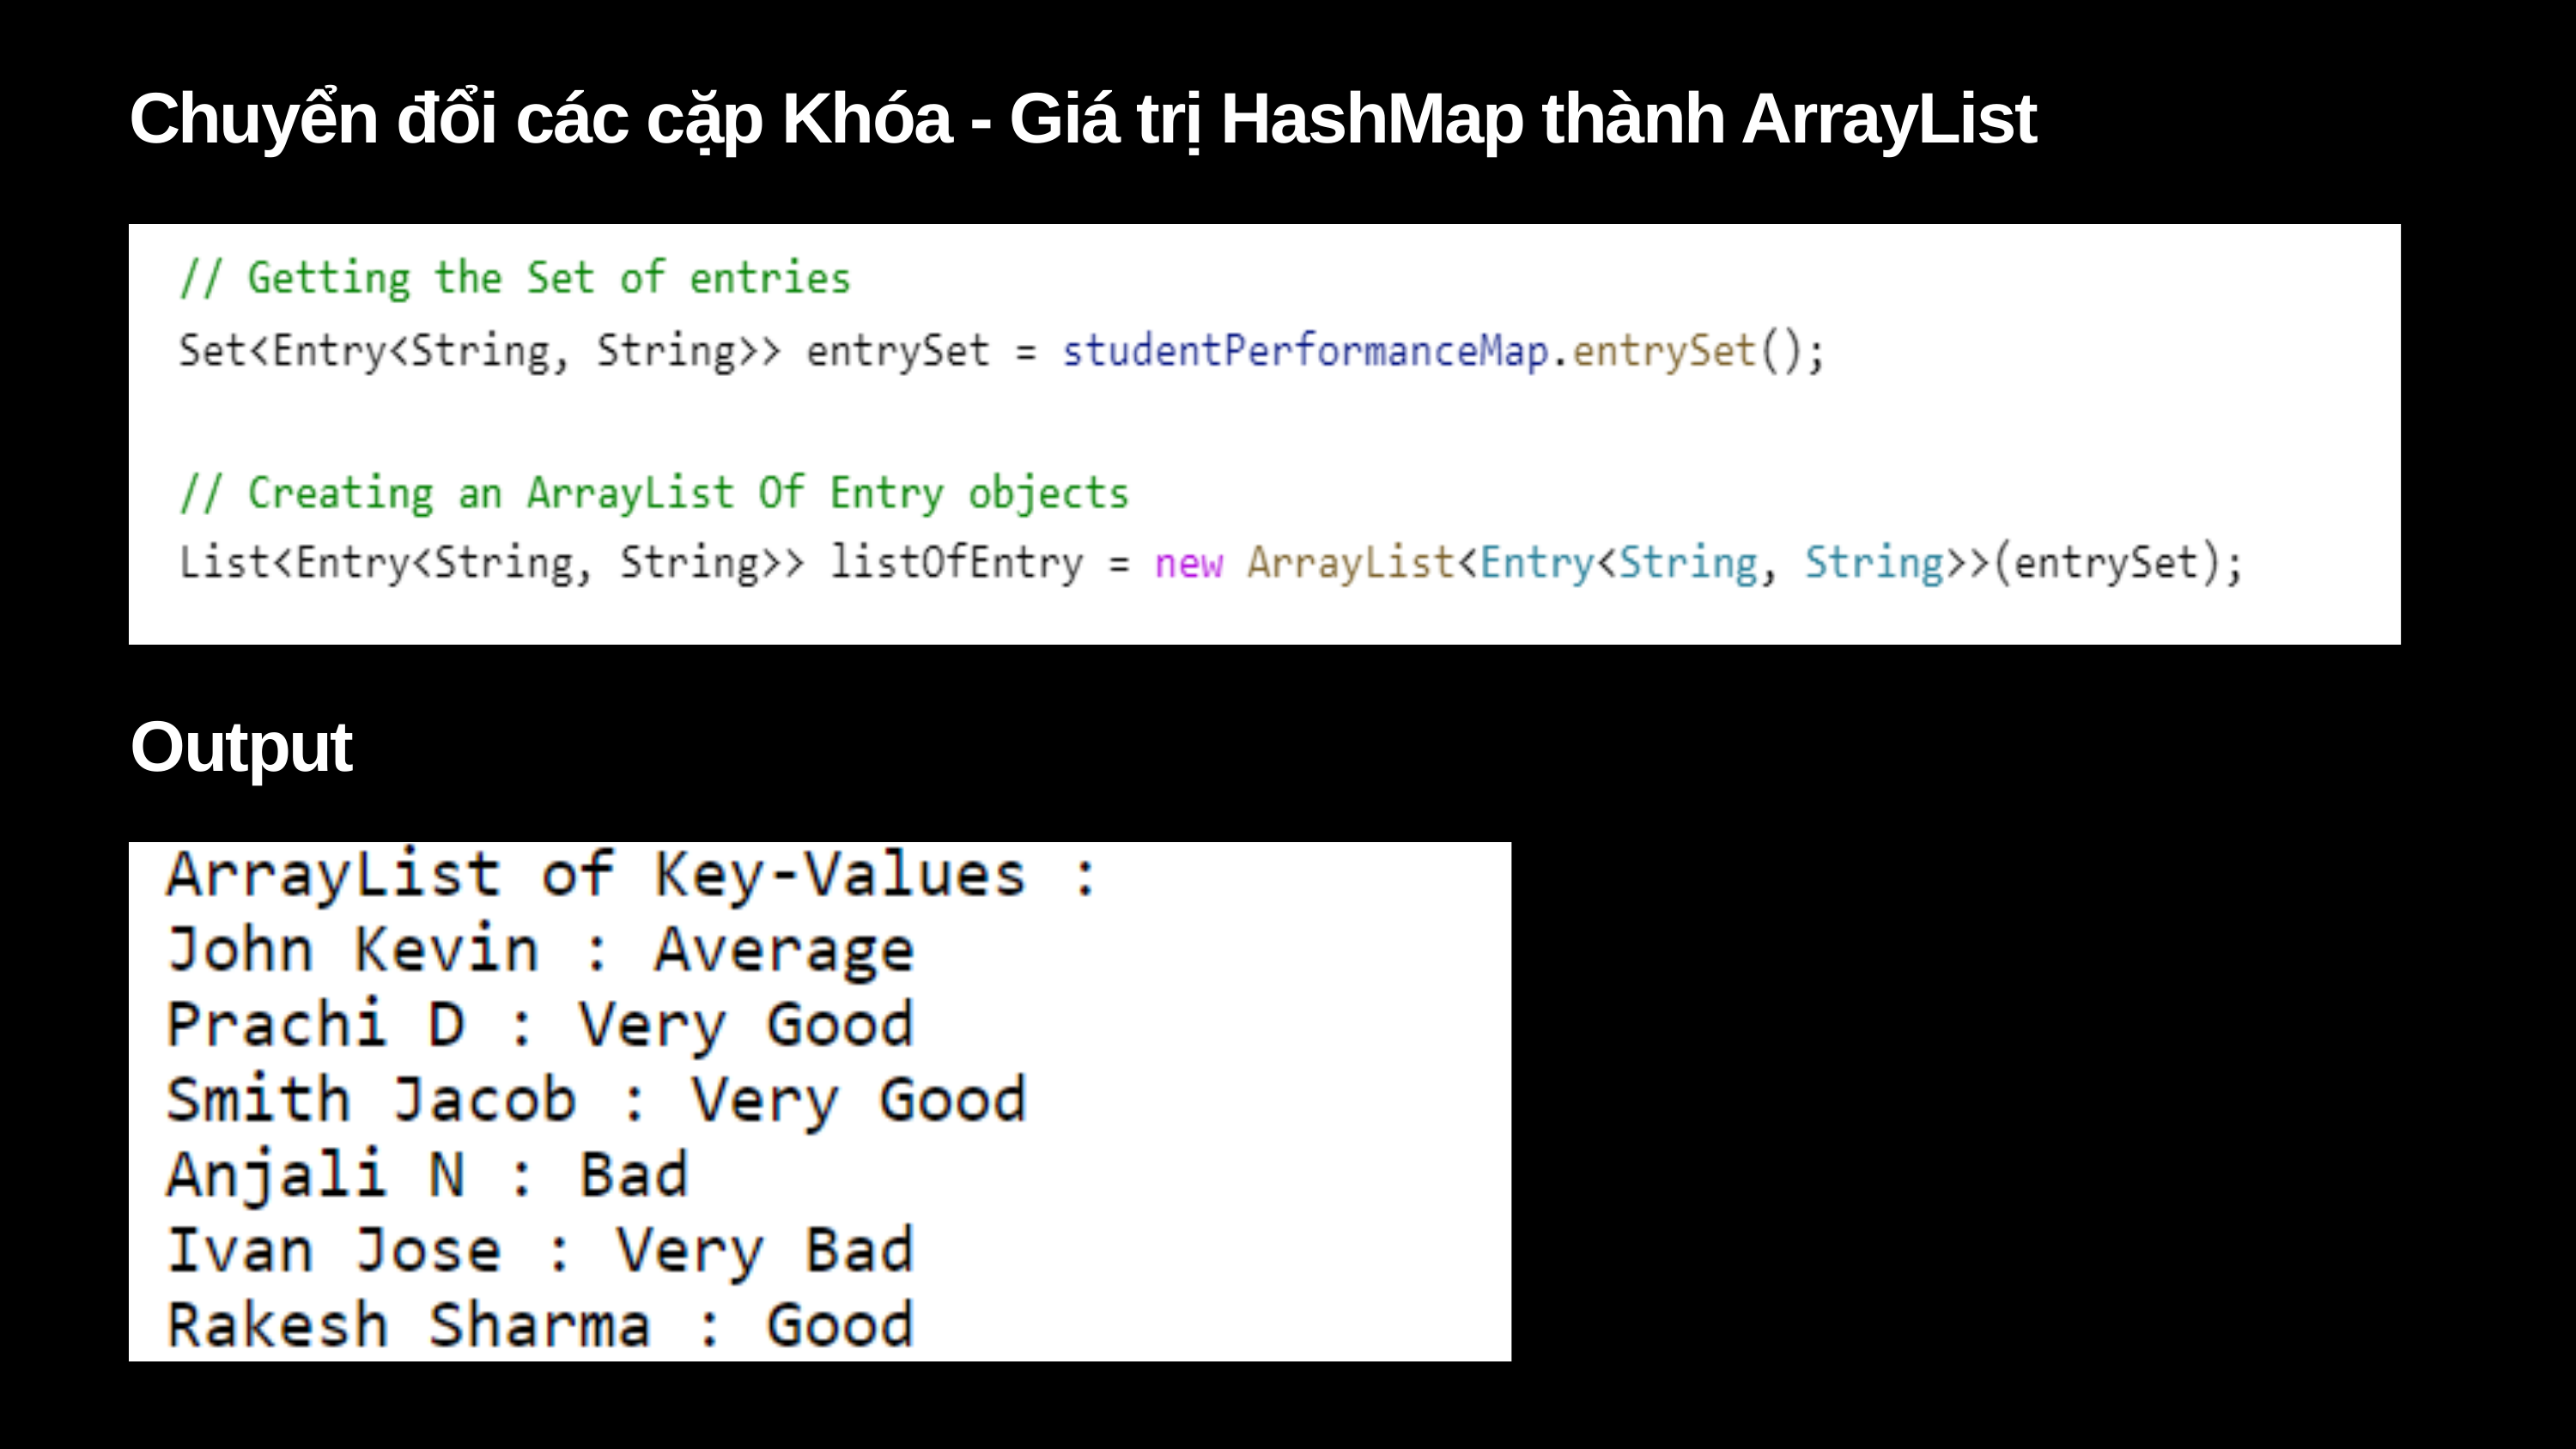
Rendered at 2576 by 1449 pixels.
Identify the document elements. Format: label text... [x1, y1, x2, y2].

text_box Output [130, 731, 1946, 786]
text_box [128, 224, 2402, 645]
text_box Chuyển đổi các cặp Khóa - Giá trị HashMap thành ArrayList [128, 101, 2185, 212]
text_box [129, 842, 1512, 1361]
